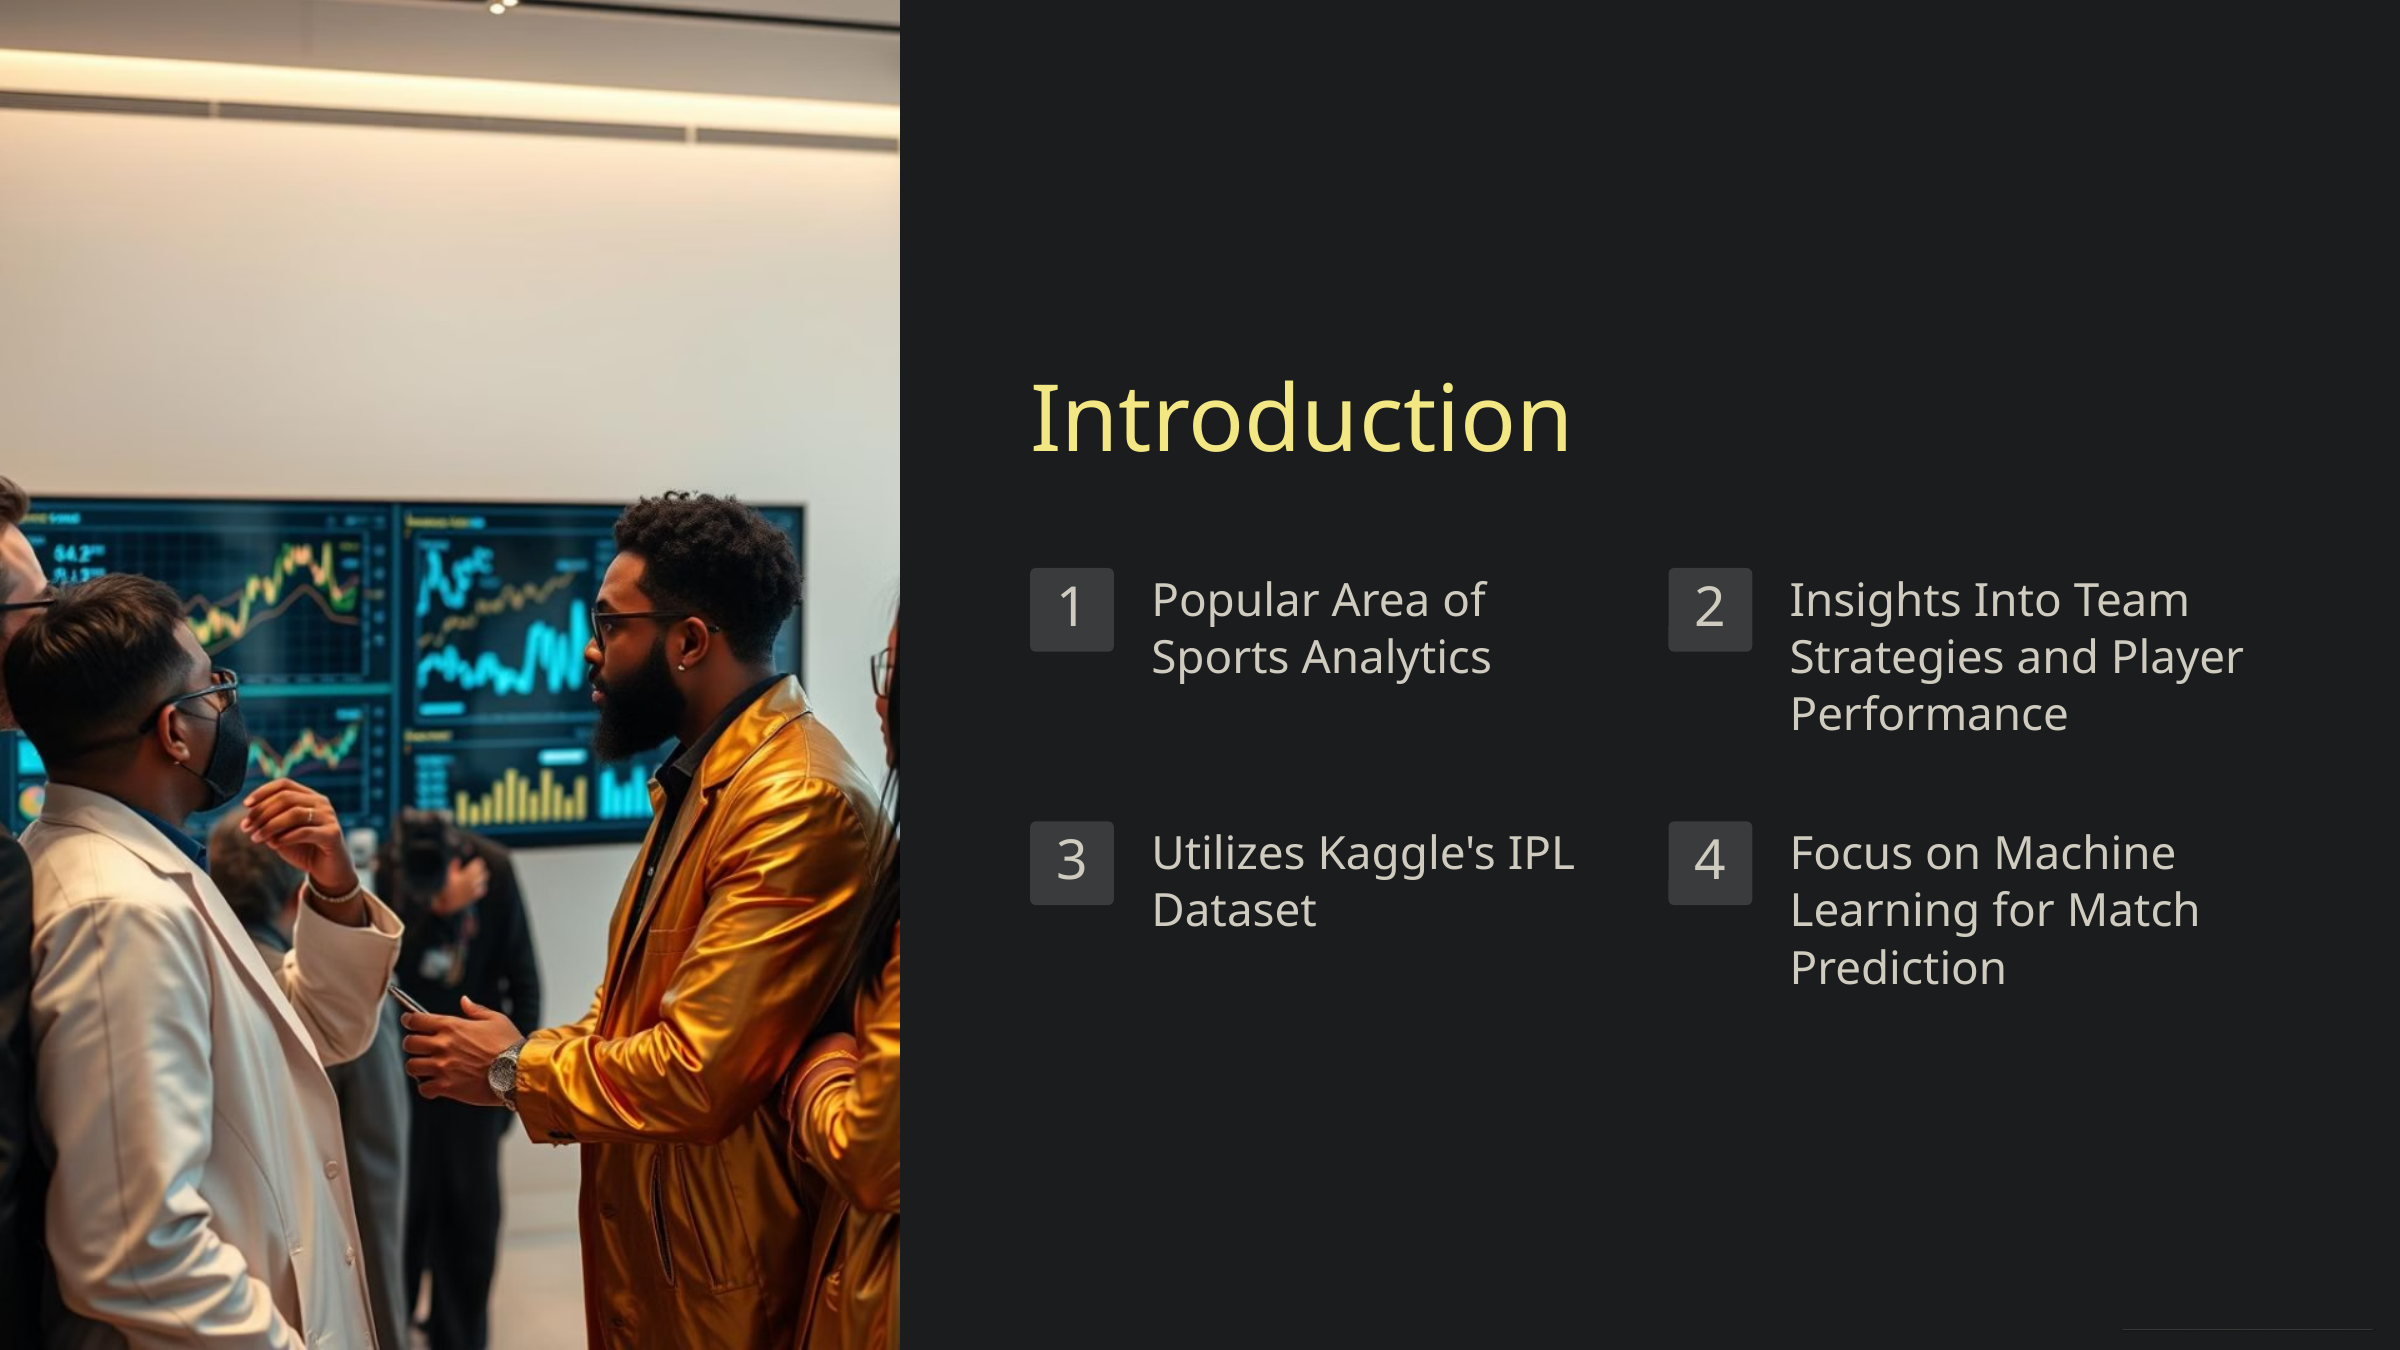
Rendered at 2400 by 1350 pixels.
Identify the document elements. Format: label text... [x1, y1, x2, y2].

text_box 3 [1054, 835, 1090, 892]
text_box Focus on Machine Learning for Match Prediction [1789, 821, 2270, 996]
text_box Introduction [1030, 354, 1961, 471]
text_box 1 [1062, 581, 1082, 638]
text_box [1030, 567, 1114, 652]
text_box 2 [1693, 581, 1728, 638]
text_box Popular Area of Sports Analytics [1151, 568, 1632, 685]
text_box Insights Into Team Strategies and Player Performance [1789, 568, 2270, 743]
picture [0, 0, 900, 1350]
text_box [1030, 821, 1114, 906]
text_box 4 [1694, 835, 1727, 892]
text_box [1668, 567, 1753, 652]
picture [2096, 1269, 2400, 1339]
text_box Utilizes Kaggle's IPL Dataset [1151, 821, 1632, 938]
text_box [1668, 821, 1753, 906]
